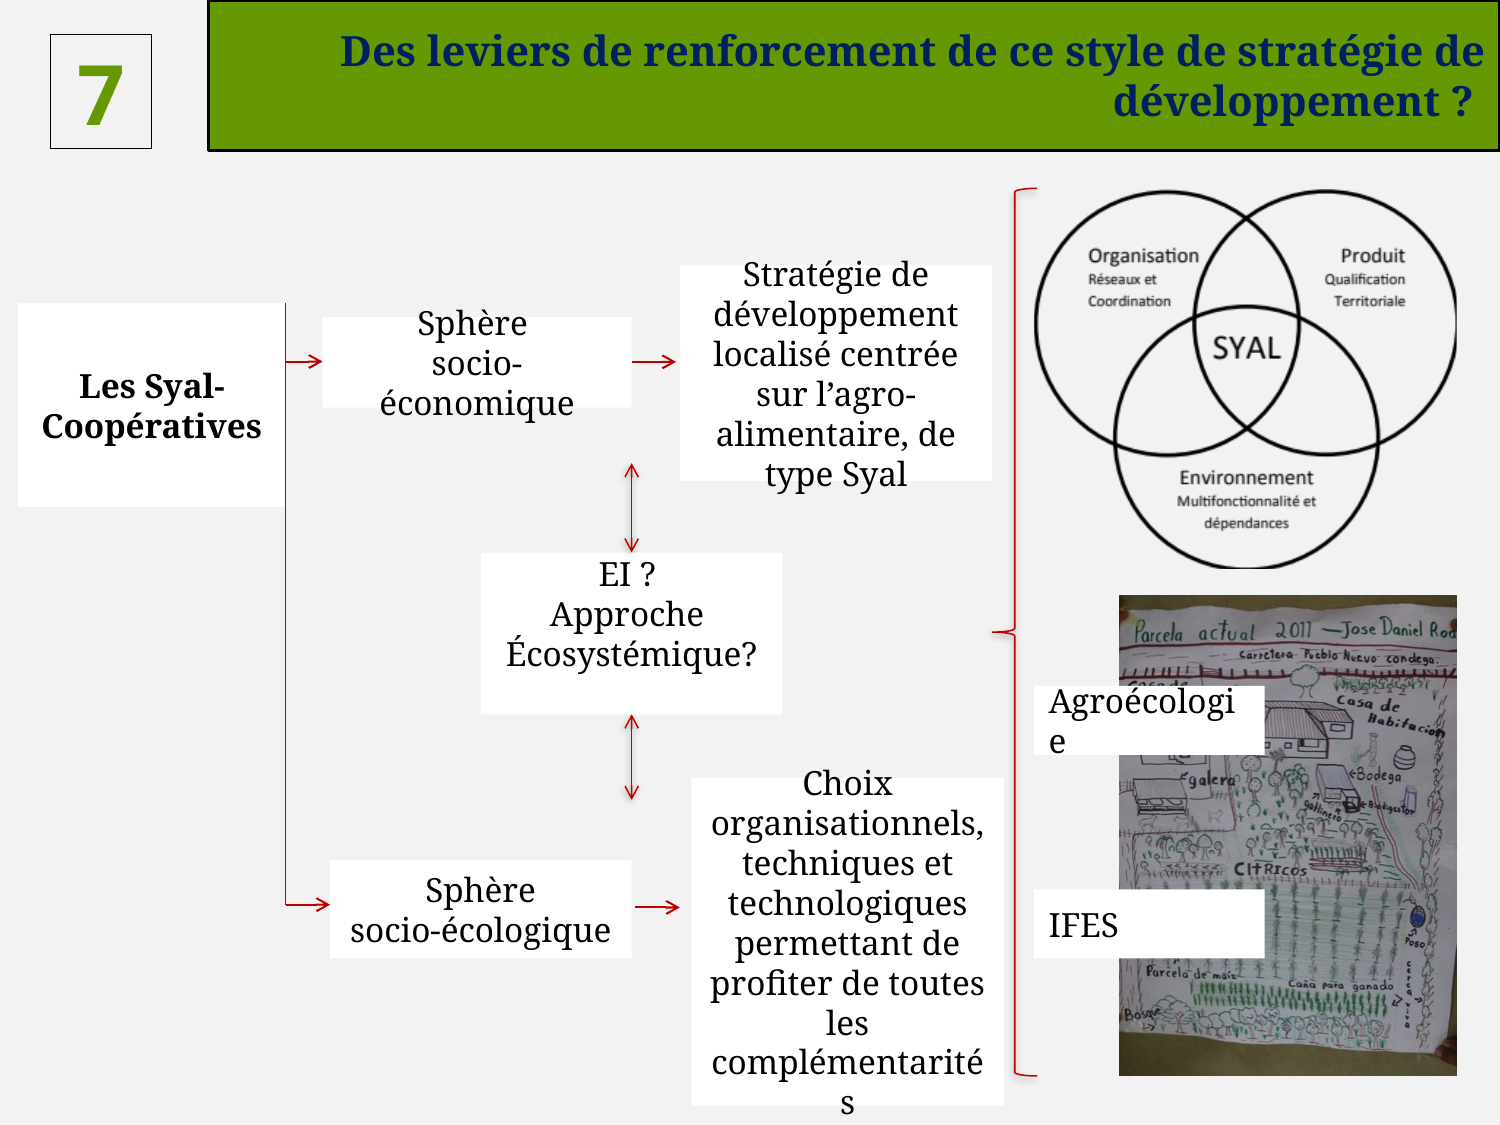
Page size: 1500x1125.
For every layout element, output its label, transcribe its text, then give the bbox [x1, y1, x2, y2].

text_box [1033, 594, 1457, 1077]
text_box [990, 186, 1038, 1078]
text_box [480, 462, 783, 801]
text_box Stratégie de développement localisé centrée sur l’agro-alimentaire, de type Syal [678, 263, 994, 483]
title Des leviers de renforcement de ce style de stratégie de développement ? [208, 0, 1500, 151]
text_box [285, 316, 632, 408]
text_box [635, 777, 1005, 1107]
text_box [285, 860, 630, 959]
text_box 7 [50, 34, 152, 149]
text_box Les Syal-Coopératives [16, 301, 288, 509]
picture [1033, 188, 1457, 569]
